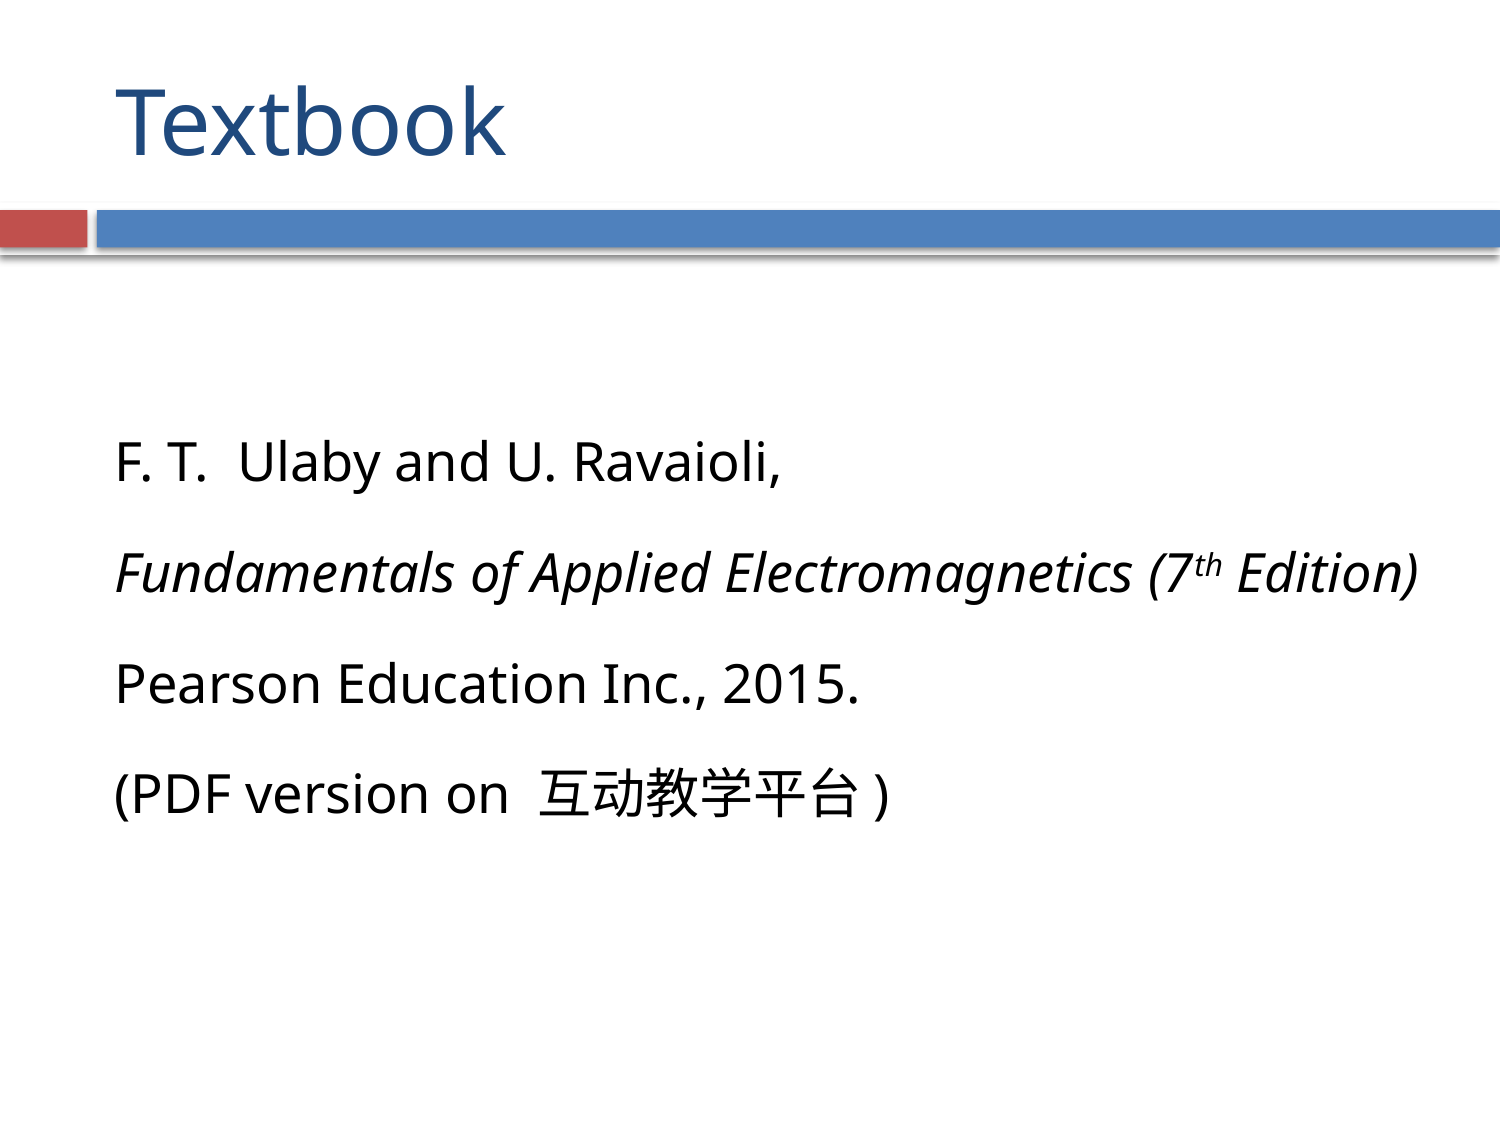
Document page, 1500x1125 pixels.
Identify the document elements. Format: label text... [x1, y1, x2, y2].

list F. T. Ulaby and U. Ravaioli, Fundamentals of Applied Electromagnetics (7th Edition) Pearson Education Inc., 2015. (PDF version on 互动教学平台) [99, 387, 1438, 925]
title Textbook [100, 37, 1438, 200]
